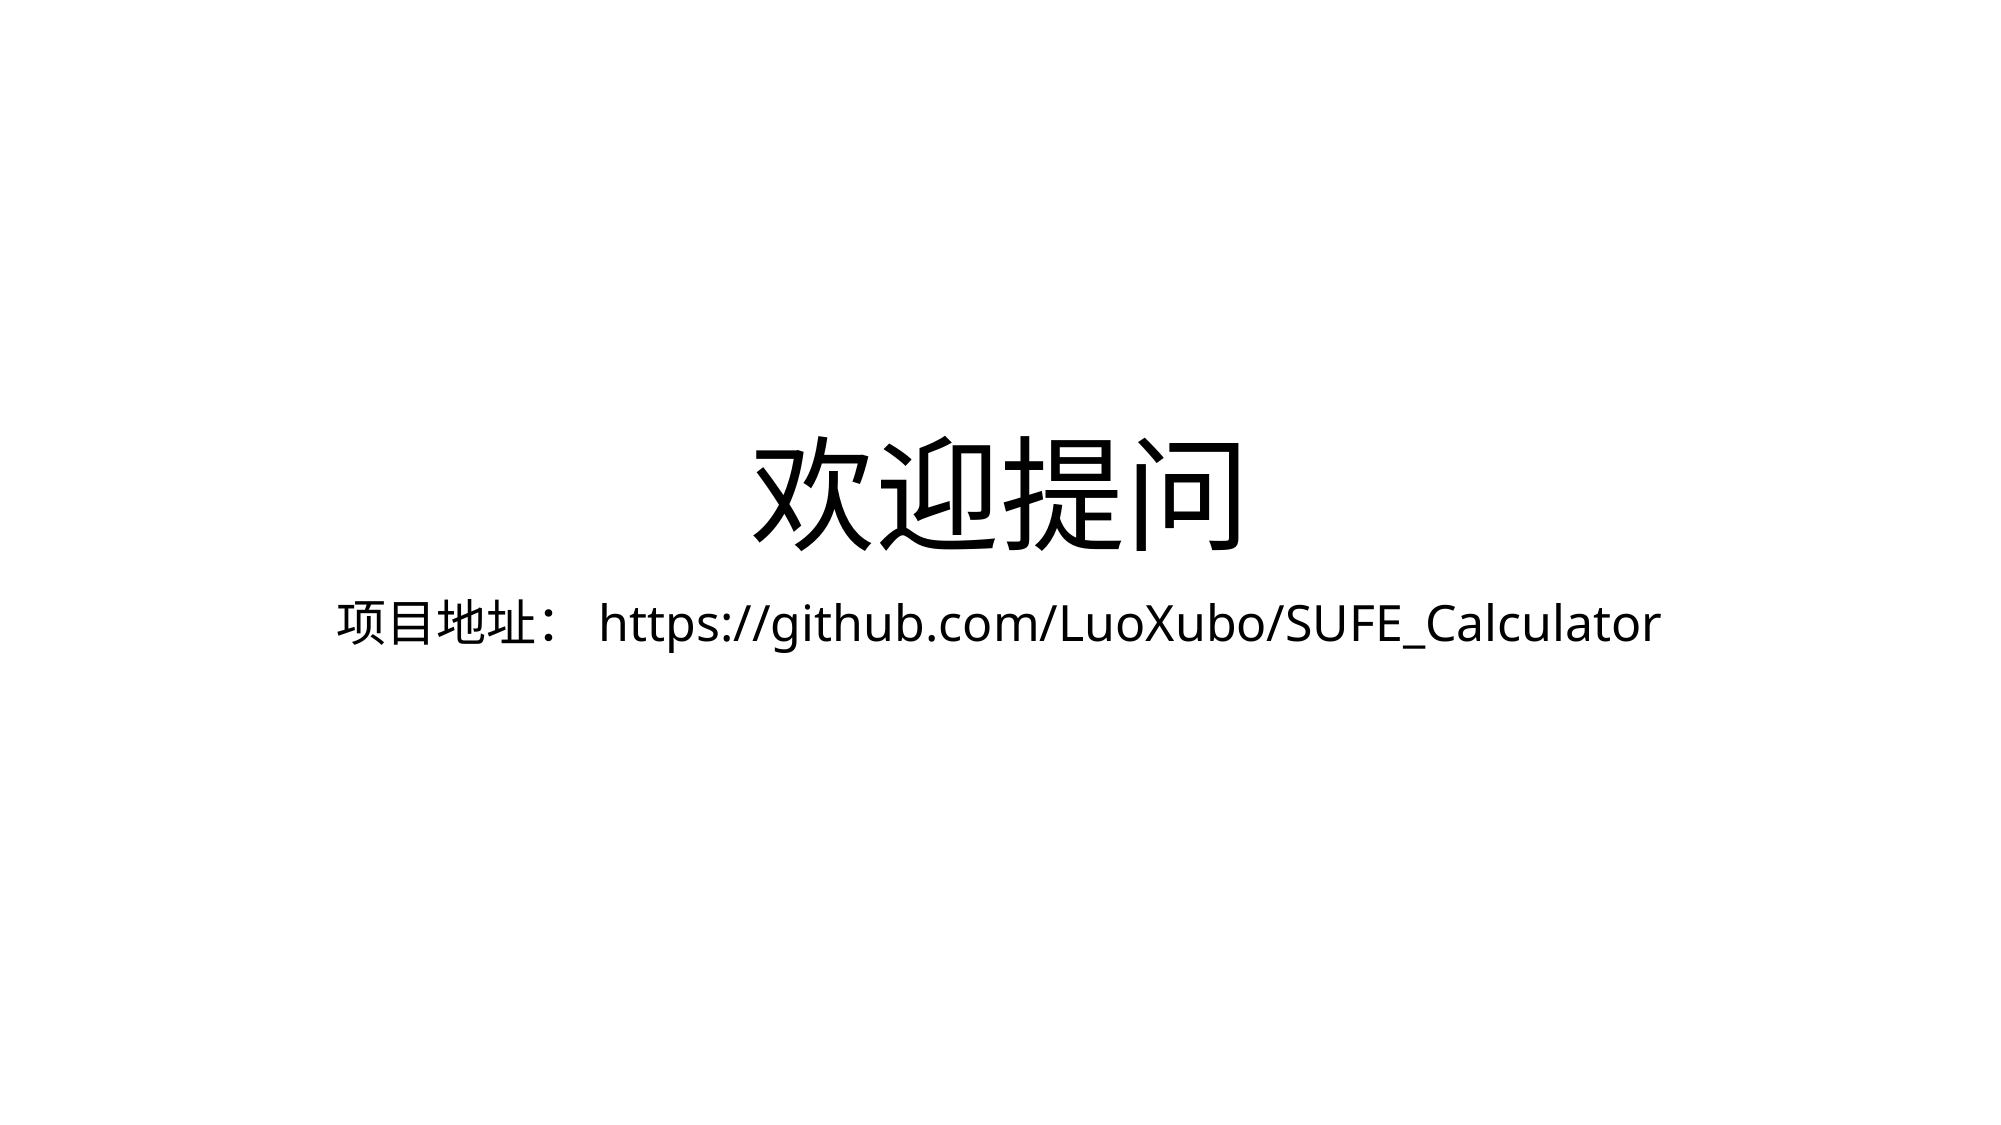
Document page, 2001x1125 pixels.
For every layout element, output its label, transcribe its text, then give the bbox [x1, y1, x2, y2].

subtitle 项目地址：https://github.com/LuoXubo/SUFE_Calculator [249, 590, 1750, 863]
title 欢迎提问 [249, 184, 1750, 576]
